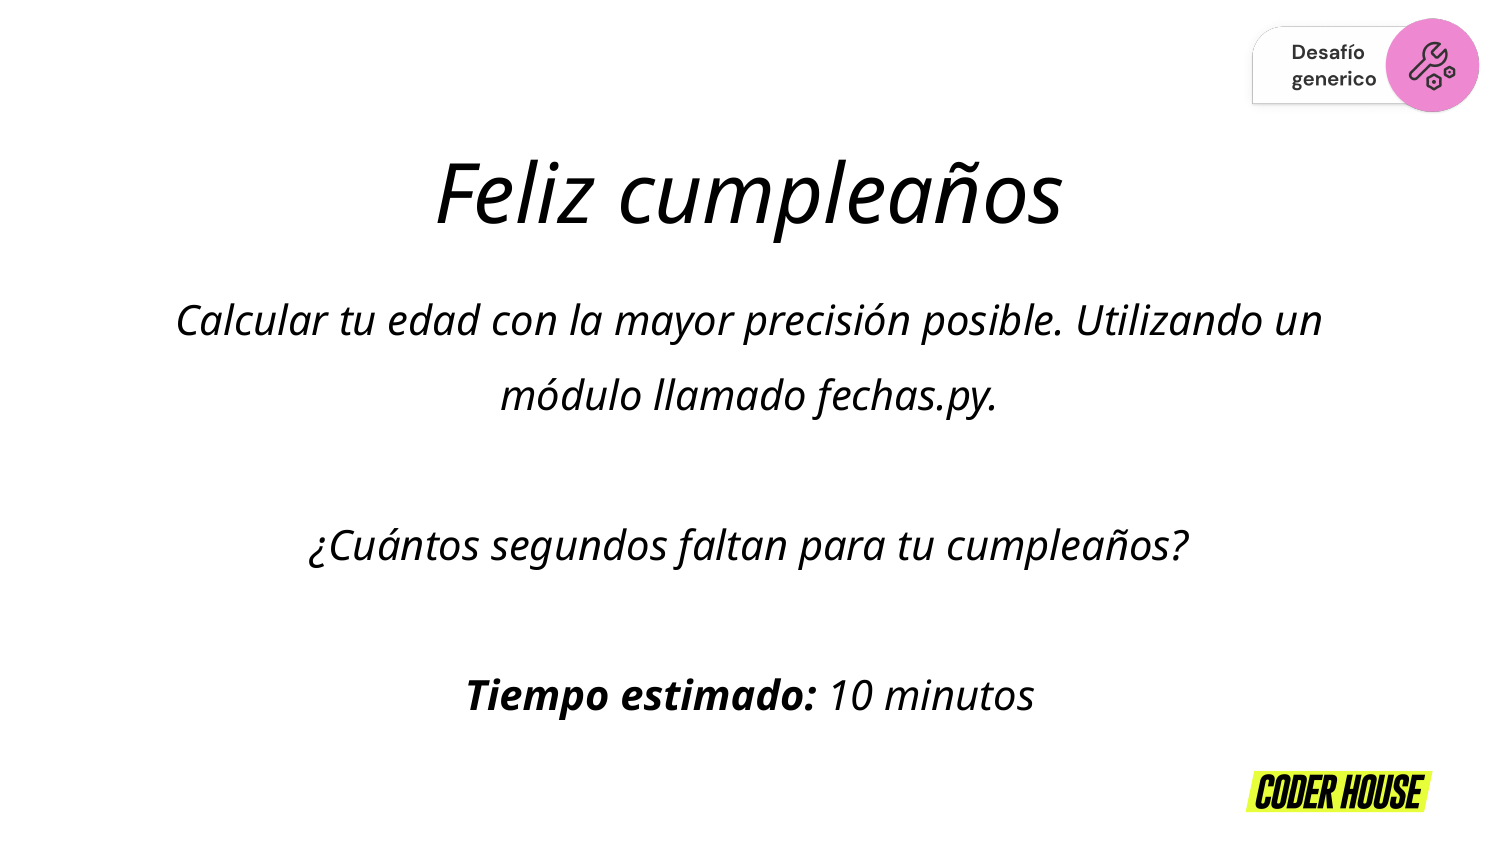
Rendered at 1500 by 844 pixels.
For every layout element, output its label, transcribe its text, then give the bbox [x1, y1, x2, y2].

text_box Feliz cumpleaños [358, 124, 1142, 214]
picture [1231, 12, 1500, 118]
picture [1241, 764, 1437, 819]
text_box Calcular tu edad con la mayor precisión posible. Utilizando un módulo llamado fechas.py. ¿Cuántos segundos faltan para tu cumpleaños? Tiempo estimado: 10 minutos [153, 214, 1346, 723]
